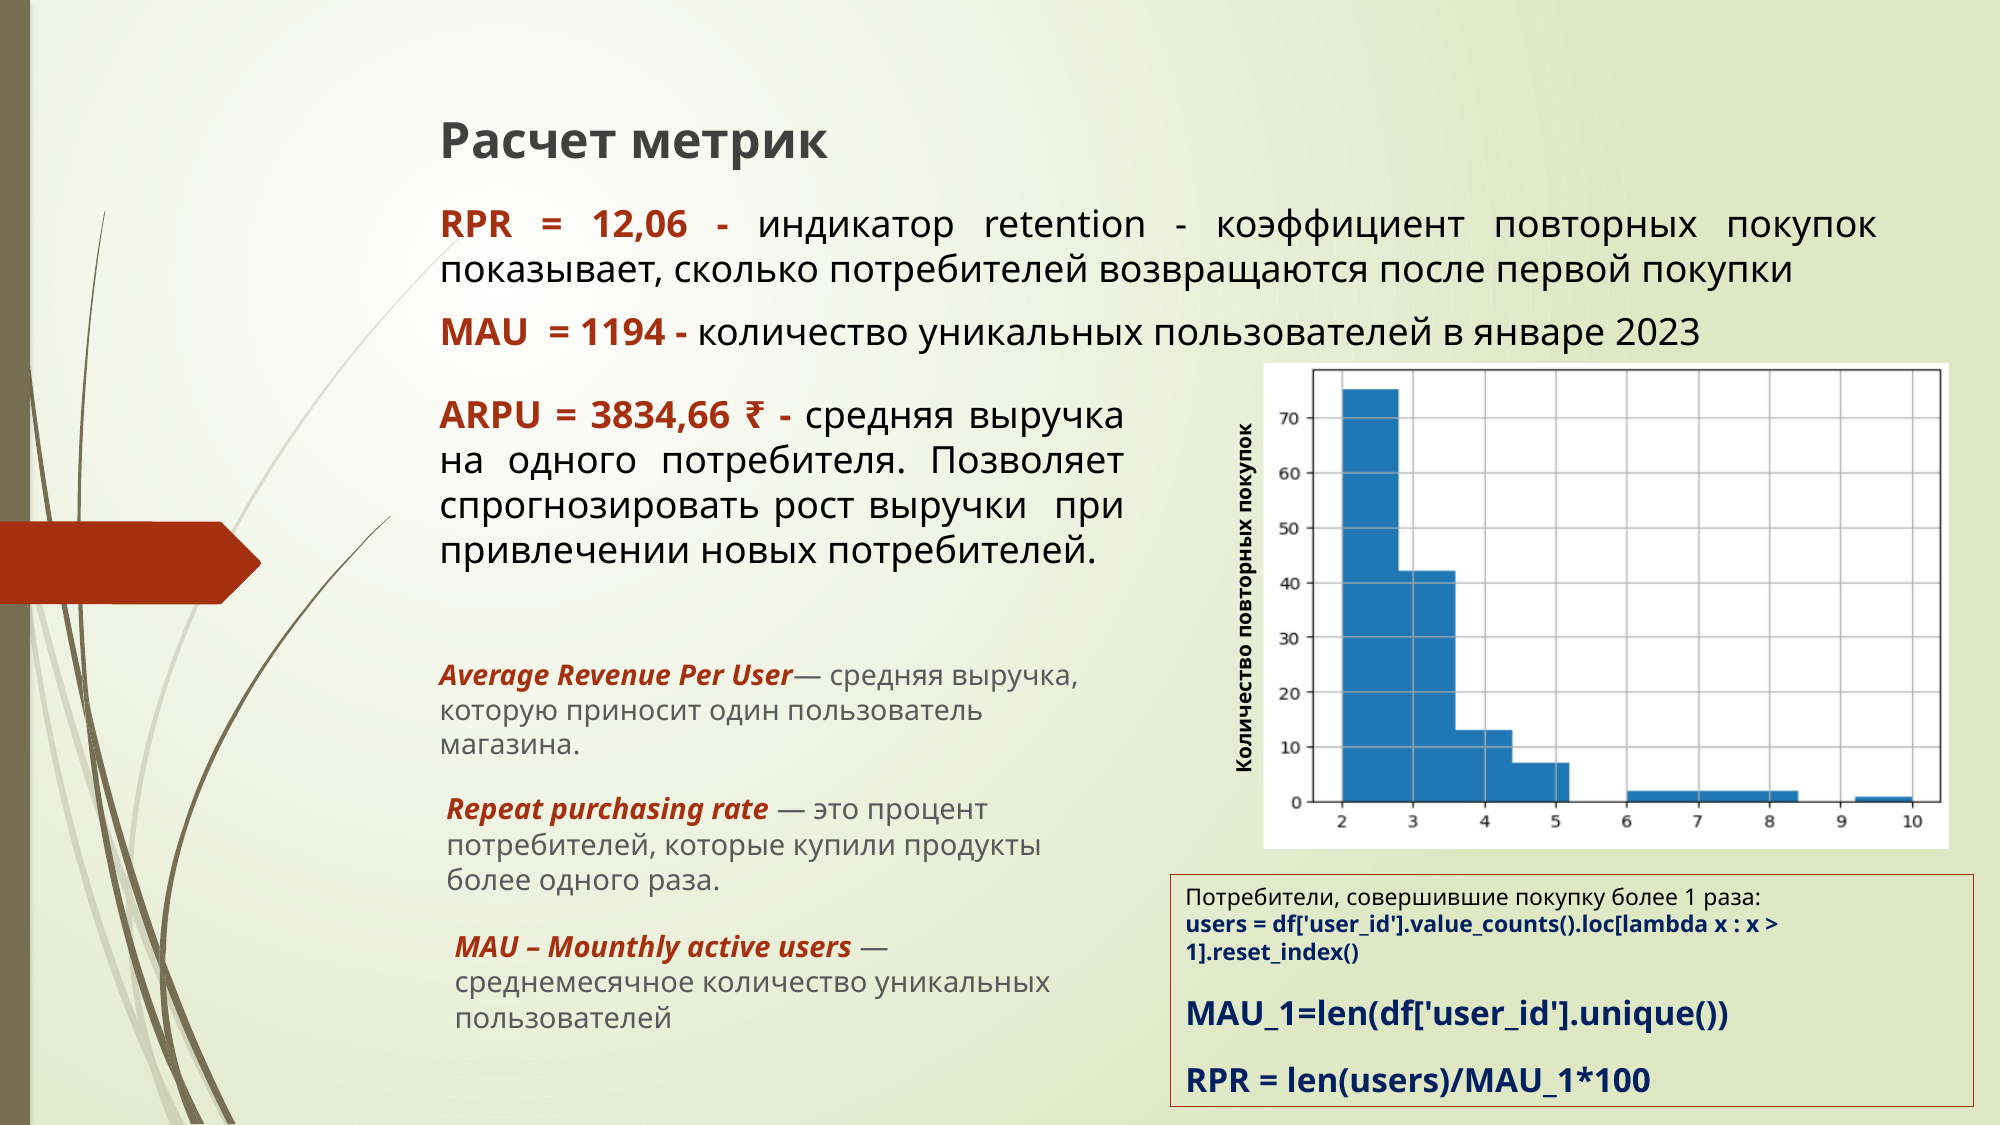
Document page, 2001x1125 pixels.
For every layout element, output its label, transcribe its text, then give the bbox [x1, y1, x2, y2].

text_box MAU = 1194 - количество уникальных пользователей в январе 2023 [424, 300, 1893, 361]
list Repeat purchasing rate — это процент потребителей, которые купили продукты более одного раза. [431, 767, 1117, 919]
text_box MAU – Mounthly active users — среднемесячное количество уникальных пользователей [439, 918, 1125, 1044]
text_box RPR = 12,06 - индикатор retention - коэффициент повторных покупок показывает, сколько потребителей возвращаются после первой покупки [424, 192, 1893, 298]
text_box Потребители, совершившие покупку более 1 раза: users = df['user_id'].value_counts().loc[lambda x : x > 1].reset_index() MAU_1=len(df['user_id'].unique()) RPR = len(users)/MAU_1*100 [1170, 874, 1974, 1107]
text_box Количество повторных покупок [1223, 385, 1258, 813]
text_box ARPU = 3834,66 ₹ - средняя выручка на одного потребителя. Позволяет спрогнозировать рост выручки при привлечении новых потребителей. [424, 383, 1140, 578]
title Расчет метрик [424, 99, 1060, 177]
picture [1263, 363, 1950, 849]
text_box Average Revenue Per User— средняя выручка, которую приносит один пользователь магазина. [424, 649, 1110, 768]
